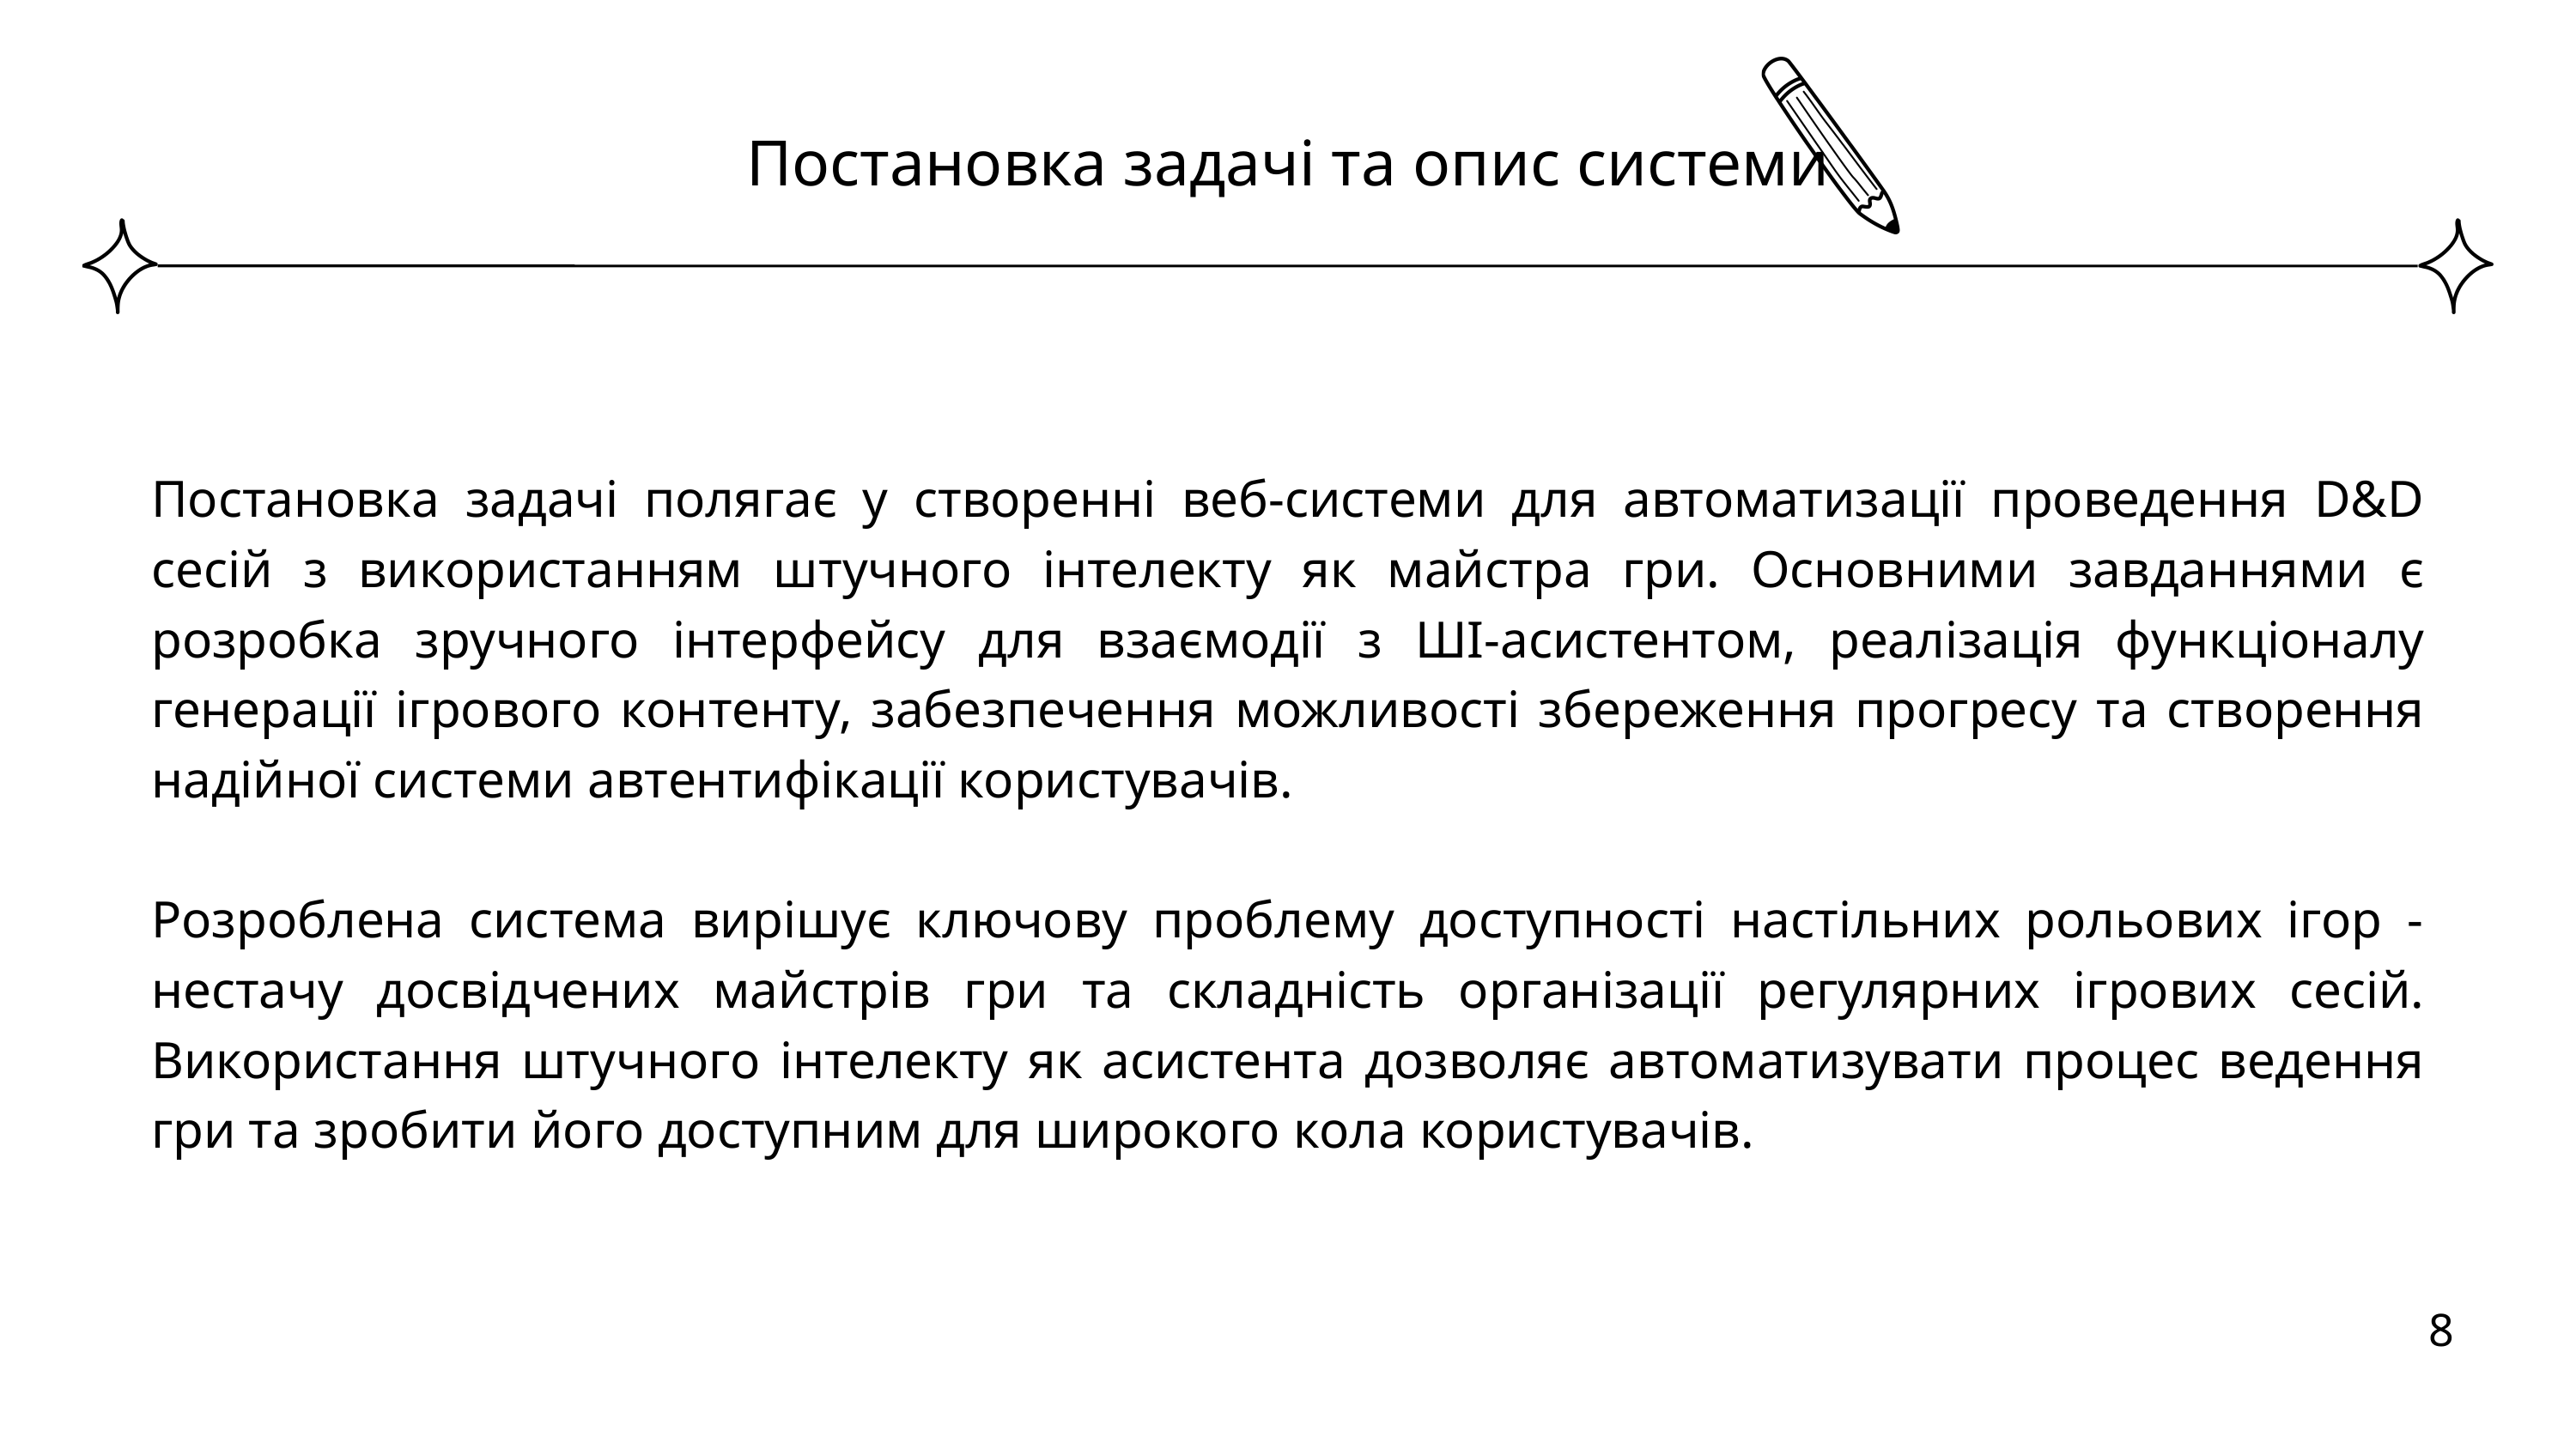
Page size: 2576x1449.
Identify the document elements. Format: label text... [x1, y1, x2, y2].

text_box [1761, 56, 1900, 111]
text_box 8 [2428, 1293, 2455, 1356]
text_box [2418, 218, 2494, 314]
text_box Постановка задачі та опис системи [676, 111, 1900, 199]
text_box [82, 218, 158, 314]
text_box [1761, 199, 1900, 234]
text_box Постановка задачі полягає у створенні веб-системи для автоматизації проведення D&D сесій з використанням штучного інтелекту як майстра гри. Основними завданнями є розробка зручного інтерфейсу для взаємодії з ШІ-асистентом, реалізація функціоналу генерації ігрового контенту, забезпечення можливості збереження прогресу та створення надійної системи автентифікації користувачів. Розроблена система вирішує ключову проблему доступності настільних рольових ігор - нестачу досвідчених майстрів гри та складність організації регулярних ігрових сесій. Використання штучного інтелекту як асистента дозволяє автоматизувати процес ведення гри та зробити його доступним для широкого кола користувачів. [151, 457, 2425, 1229]
